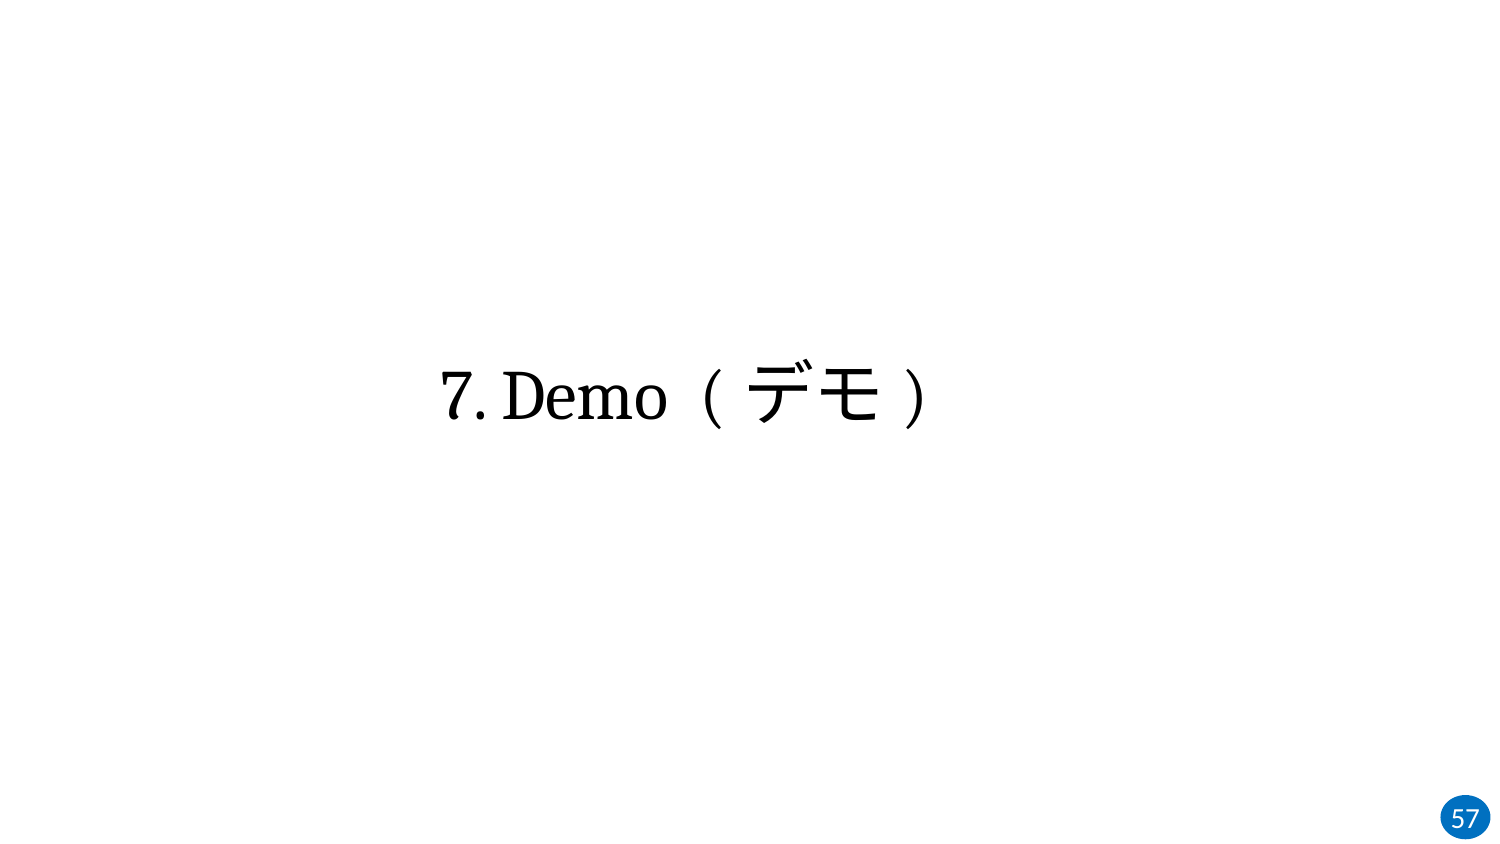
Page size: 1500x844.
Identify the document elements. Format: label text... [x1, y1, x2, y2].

title 7. Demo (デモ) [425, 259, 1350, 450]
text_box 57 [1439, 794, 1492, 841]
